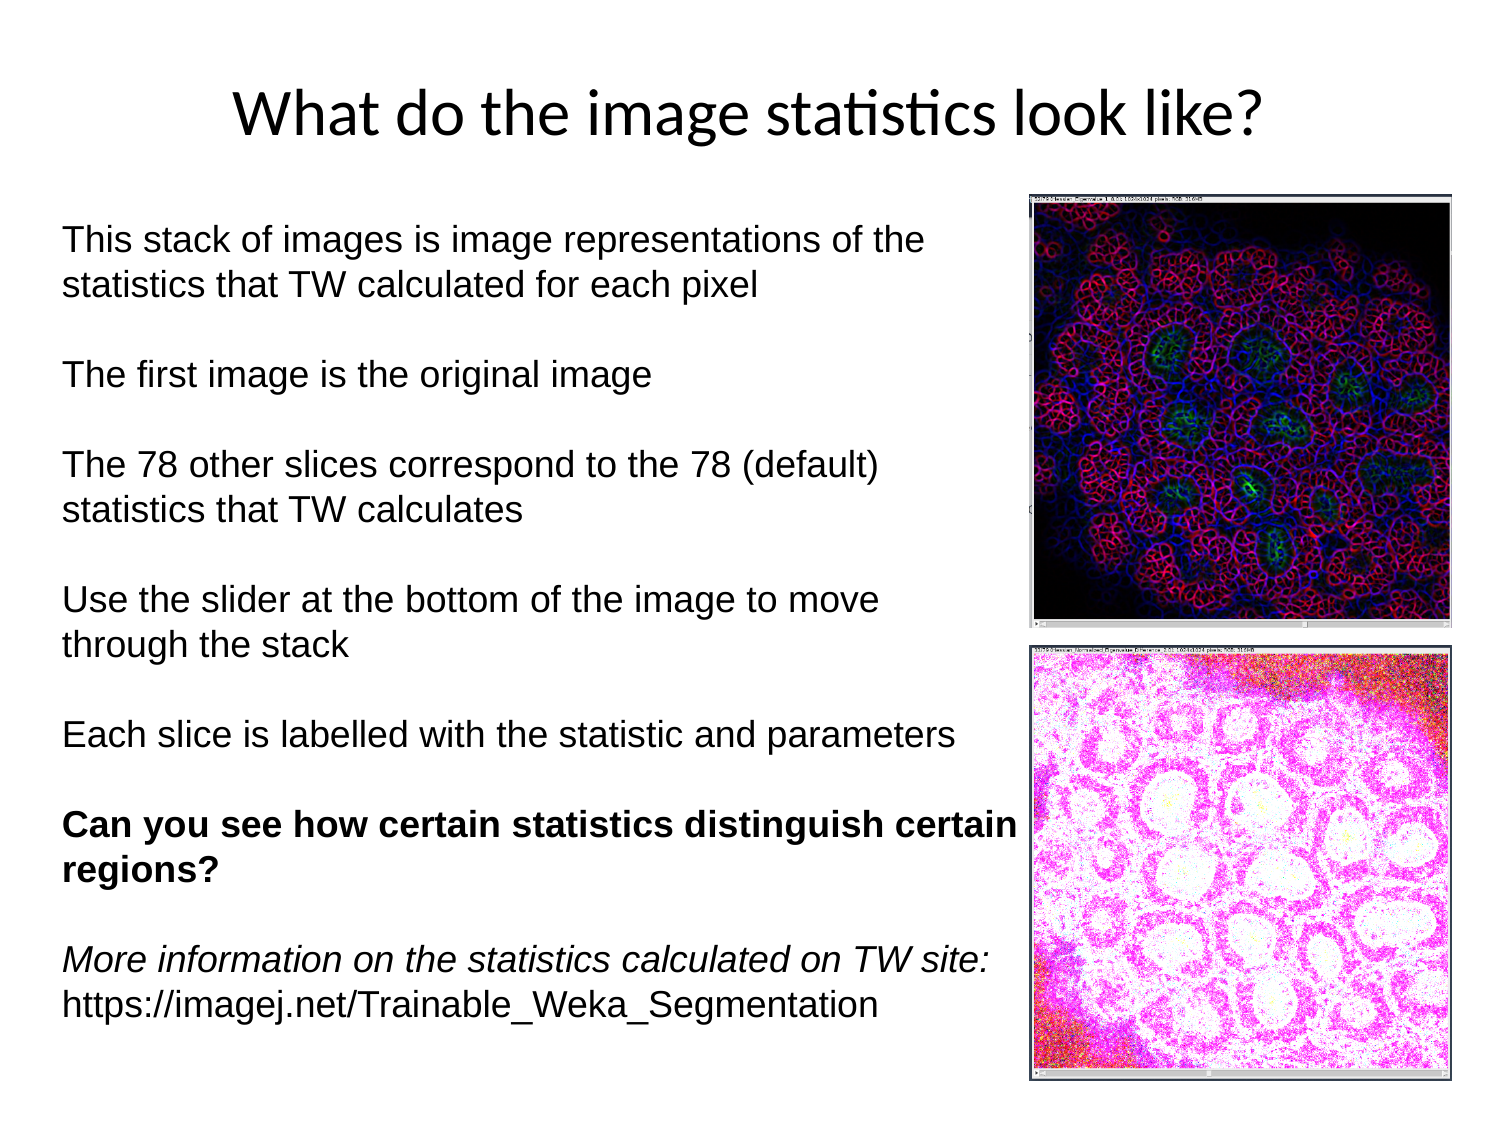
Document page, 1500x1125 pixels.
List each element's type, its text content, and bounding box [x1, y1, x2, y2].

text_box What do the image statistics look like? [75, 45, 1425, 172]
picture [1029, 645, 1453, 1081]
picture [1029, 193, 1453, 628]
text_box This stack of images is image representations of the statistics that TW calculated for each pixel The first image is the original image The 78 other slices correspond to the 78 (default) statistics that TW calculates Use the slider at the bottom of the image to move through the stack Each slice is labelled with the statistic and parameters Can you see how certain statistics distinguish certain regions? More information on the statistics calculated on TW site: https://imagej.net/Trainable_Weka_Segmentation [47, 207, 1041, 1125]
